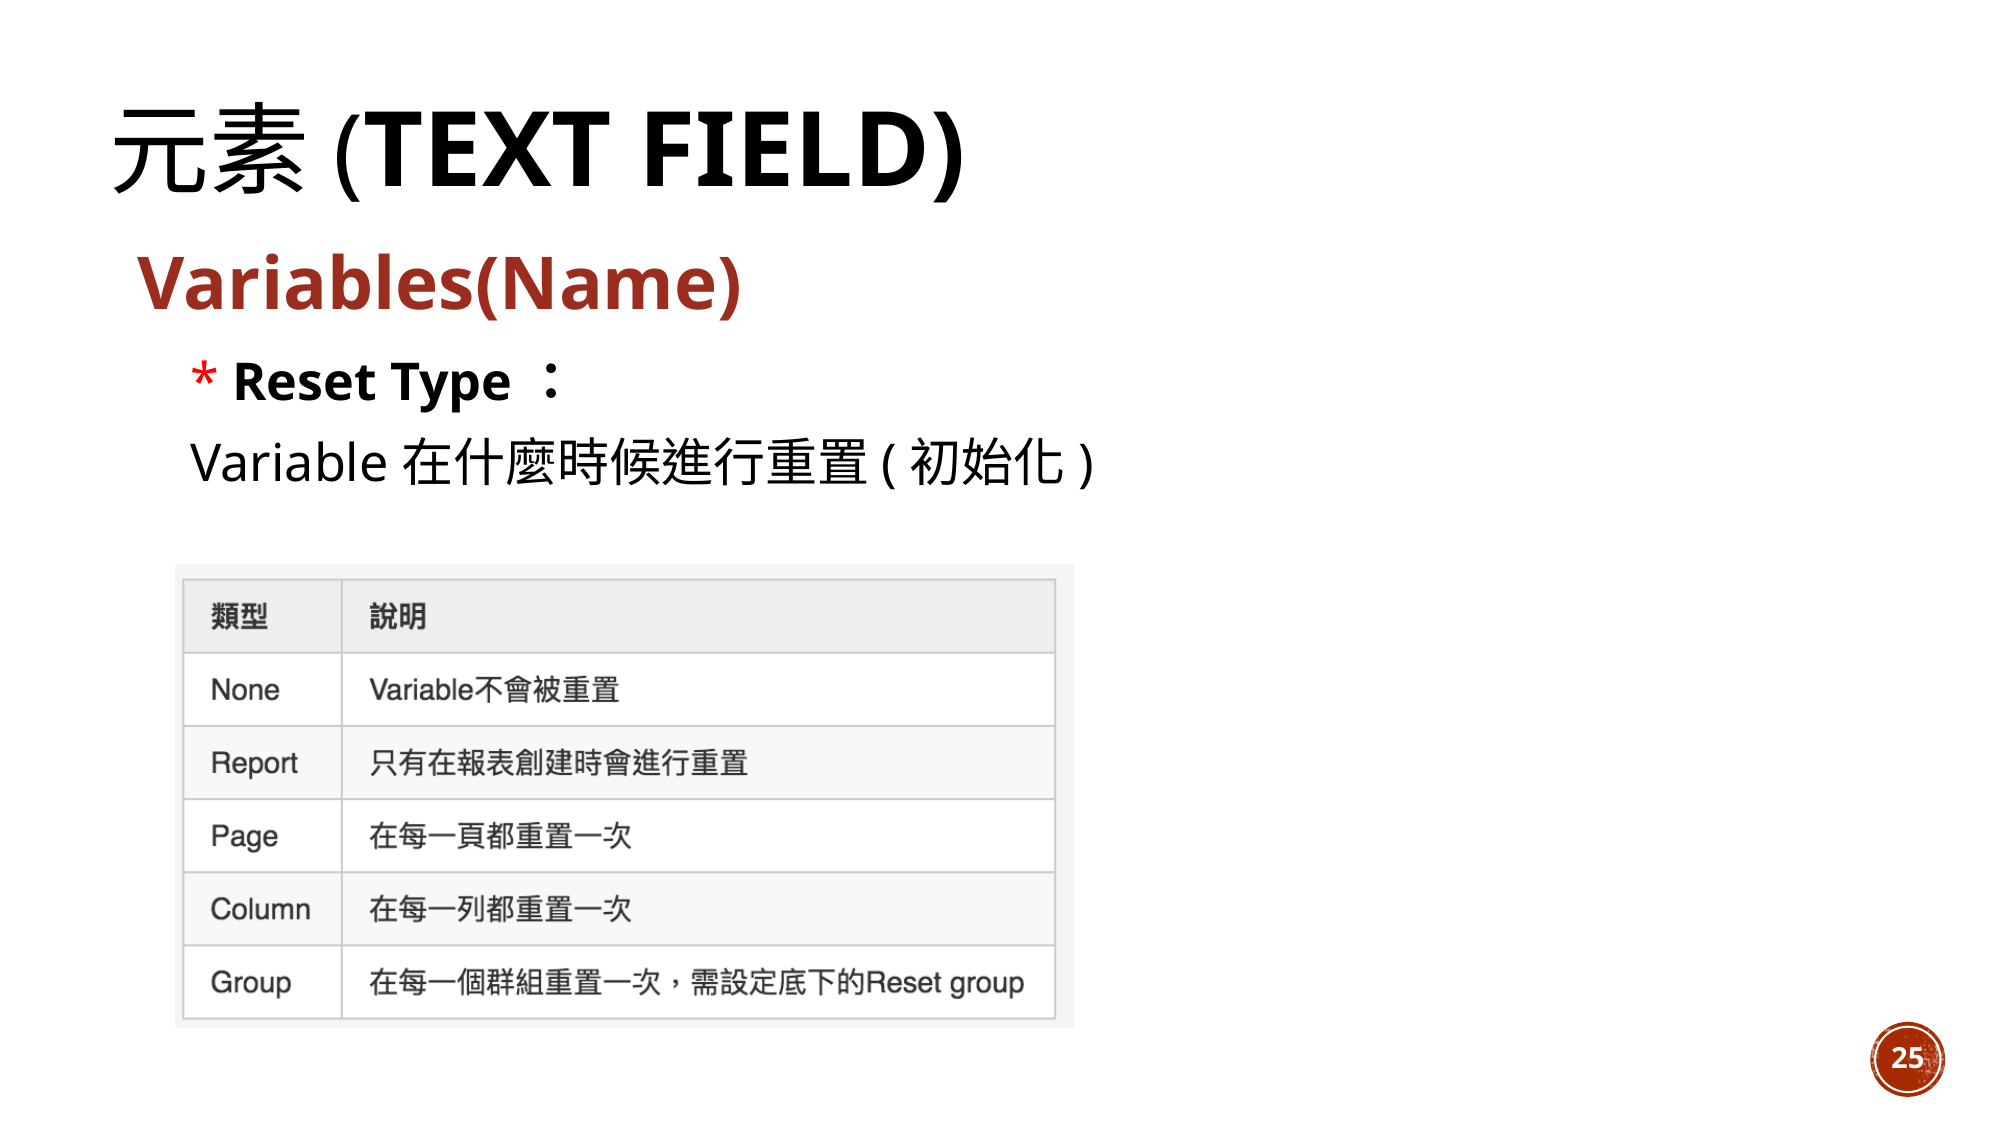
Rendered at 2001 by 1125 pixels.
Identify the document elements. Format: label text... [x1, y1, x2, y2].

list * Reset Type： Variable在什麼時候進行重置(初始化) [175, 348, 1813, 1013]
slide_number 25 [1855, 1028, 1961, 1089]
title 元素(Text Field) [94, 20, 1813, 285]
text_box Variables(Name) [123, 229, 1624, 420]
picture [175, 564, 1074, 1028]
